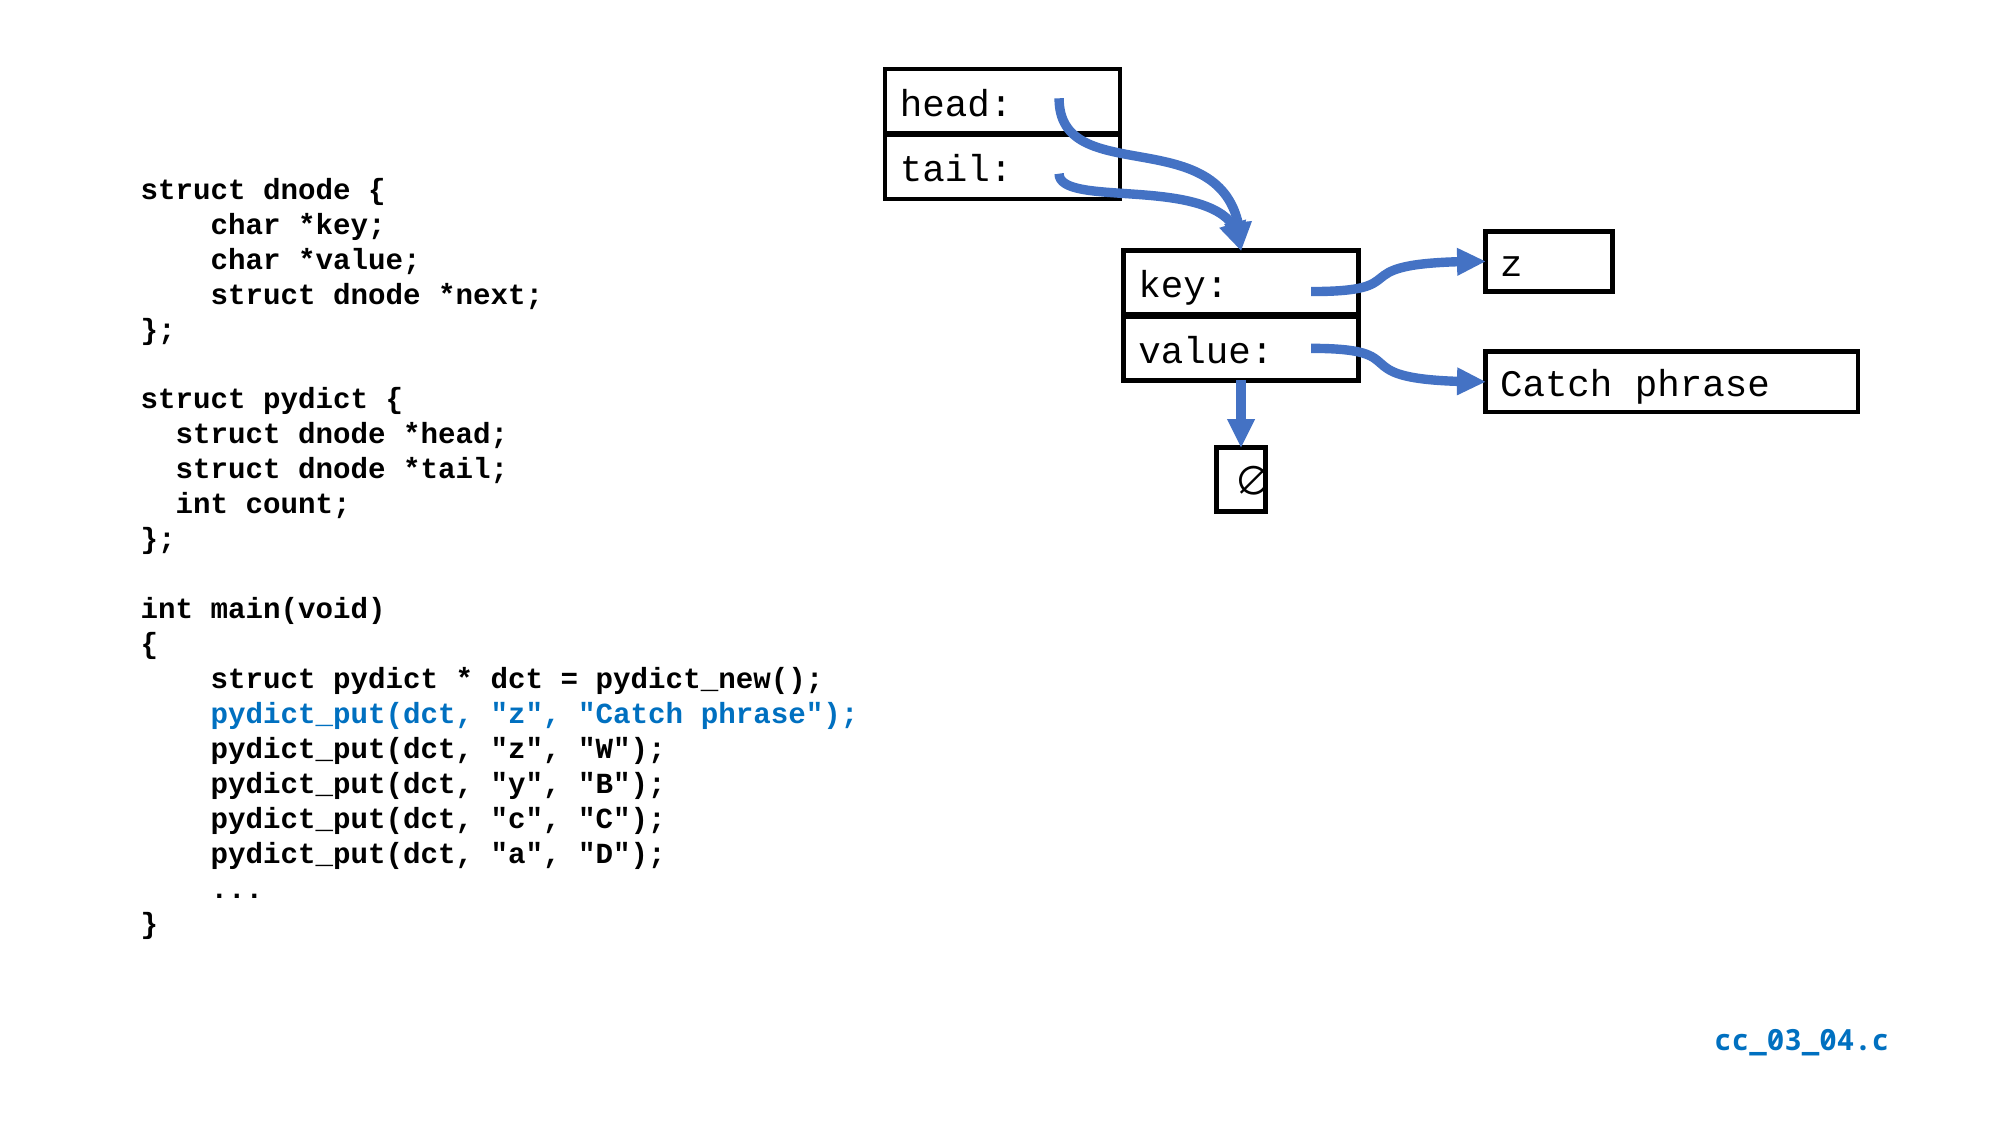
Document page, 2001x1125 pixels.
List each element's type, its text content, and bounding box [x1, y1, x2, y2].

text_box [1311, 261, 1486, 292]
text_box ∅ [1215, 446, 1267, 513]
text_box head: [884, 68, 1121, 134]
text_box tail: [884, 134, 1059, 200]
text_box value: [1123, 315, 1360, 381]
text_box cc_03_04.c [1699, 1014, 1973, 1064]
text_box struct dnode { char *key; char *value; struct dnode *next; }; struct pydict { struct dnode *head; struct dnode *tail; int count; }; int main(void) { struct pydict * dct = pydict_new(); pydict_put(dct, "z", "Catch phrase"); pydict_put(dct, "z", "W"); pydict_put(dct, "y", "B"); pydict_put(dct, "c", "C"); pydict_put(dct, "a", "D"); ... } [125, 162, 873, 947]
text_box key: [1123, 249, 1360, 315]
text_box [1059, 173, 1241, 251]
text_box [1311, 348, 1486, 382]
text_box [1059, 98, 1241, 173]
text_box z [1484, 230, 1614, 292]
text_box Catch phrase [1484, 351, 1859, 413]
